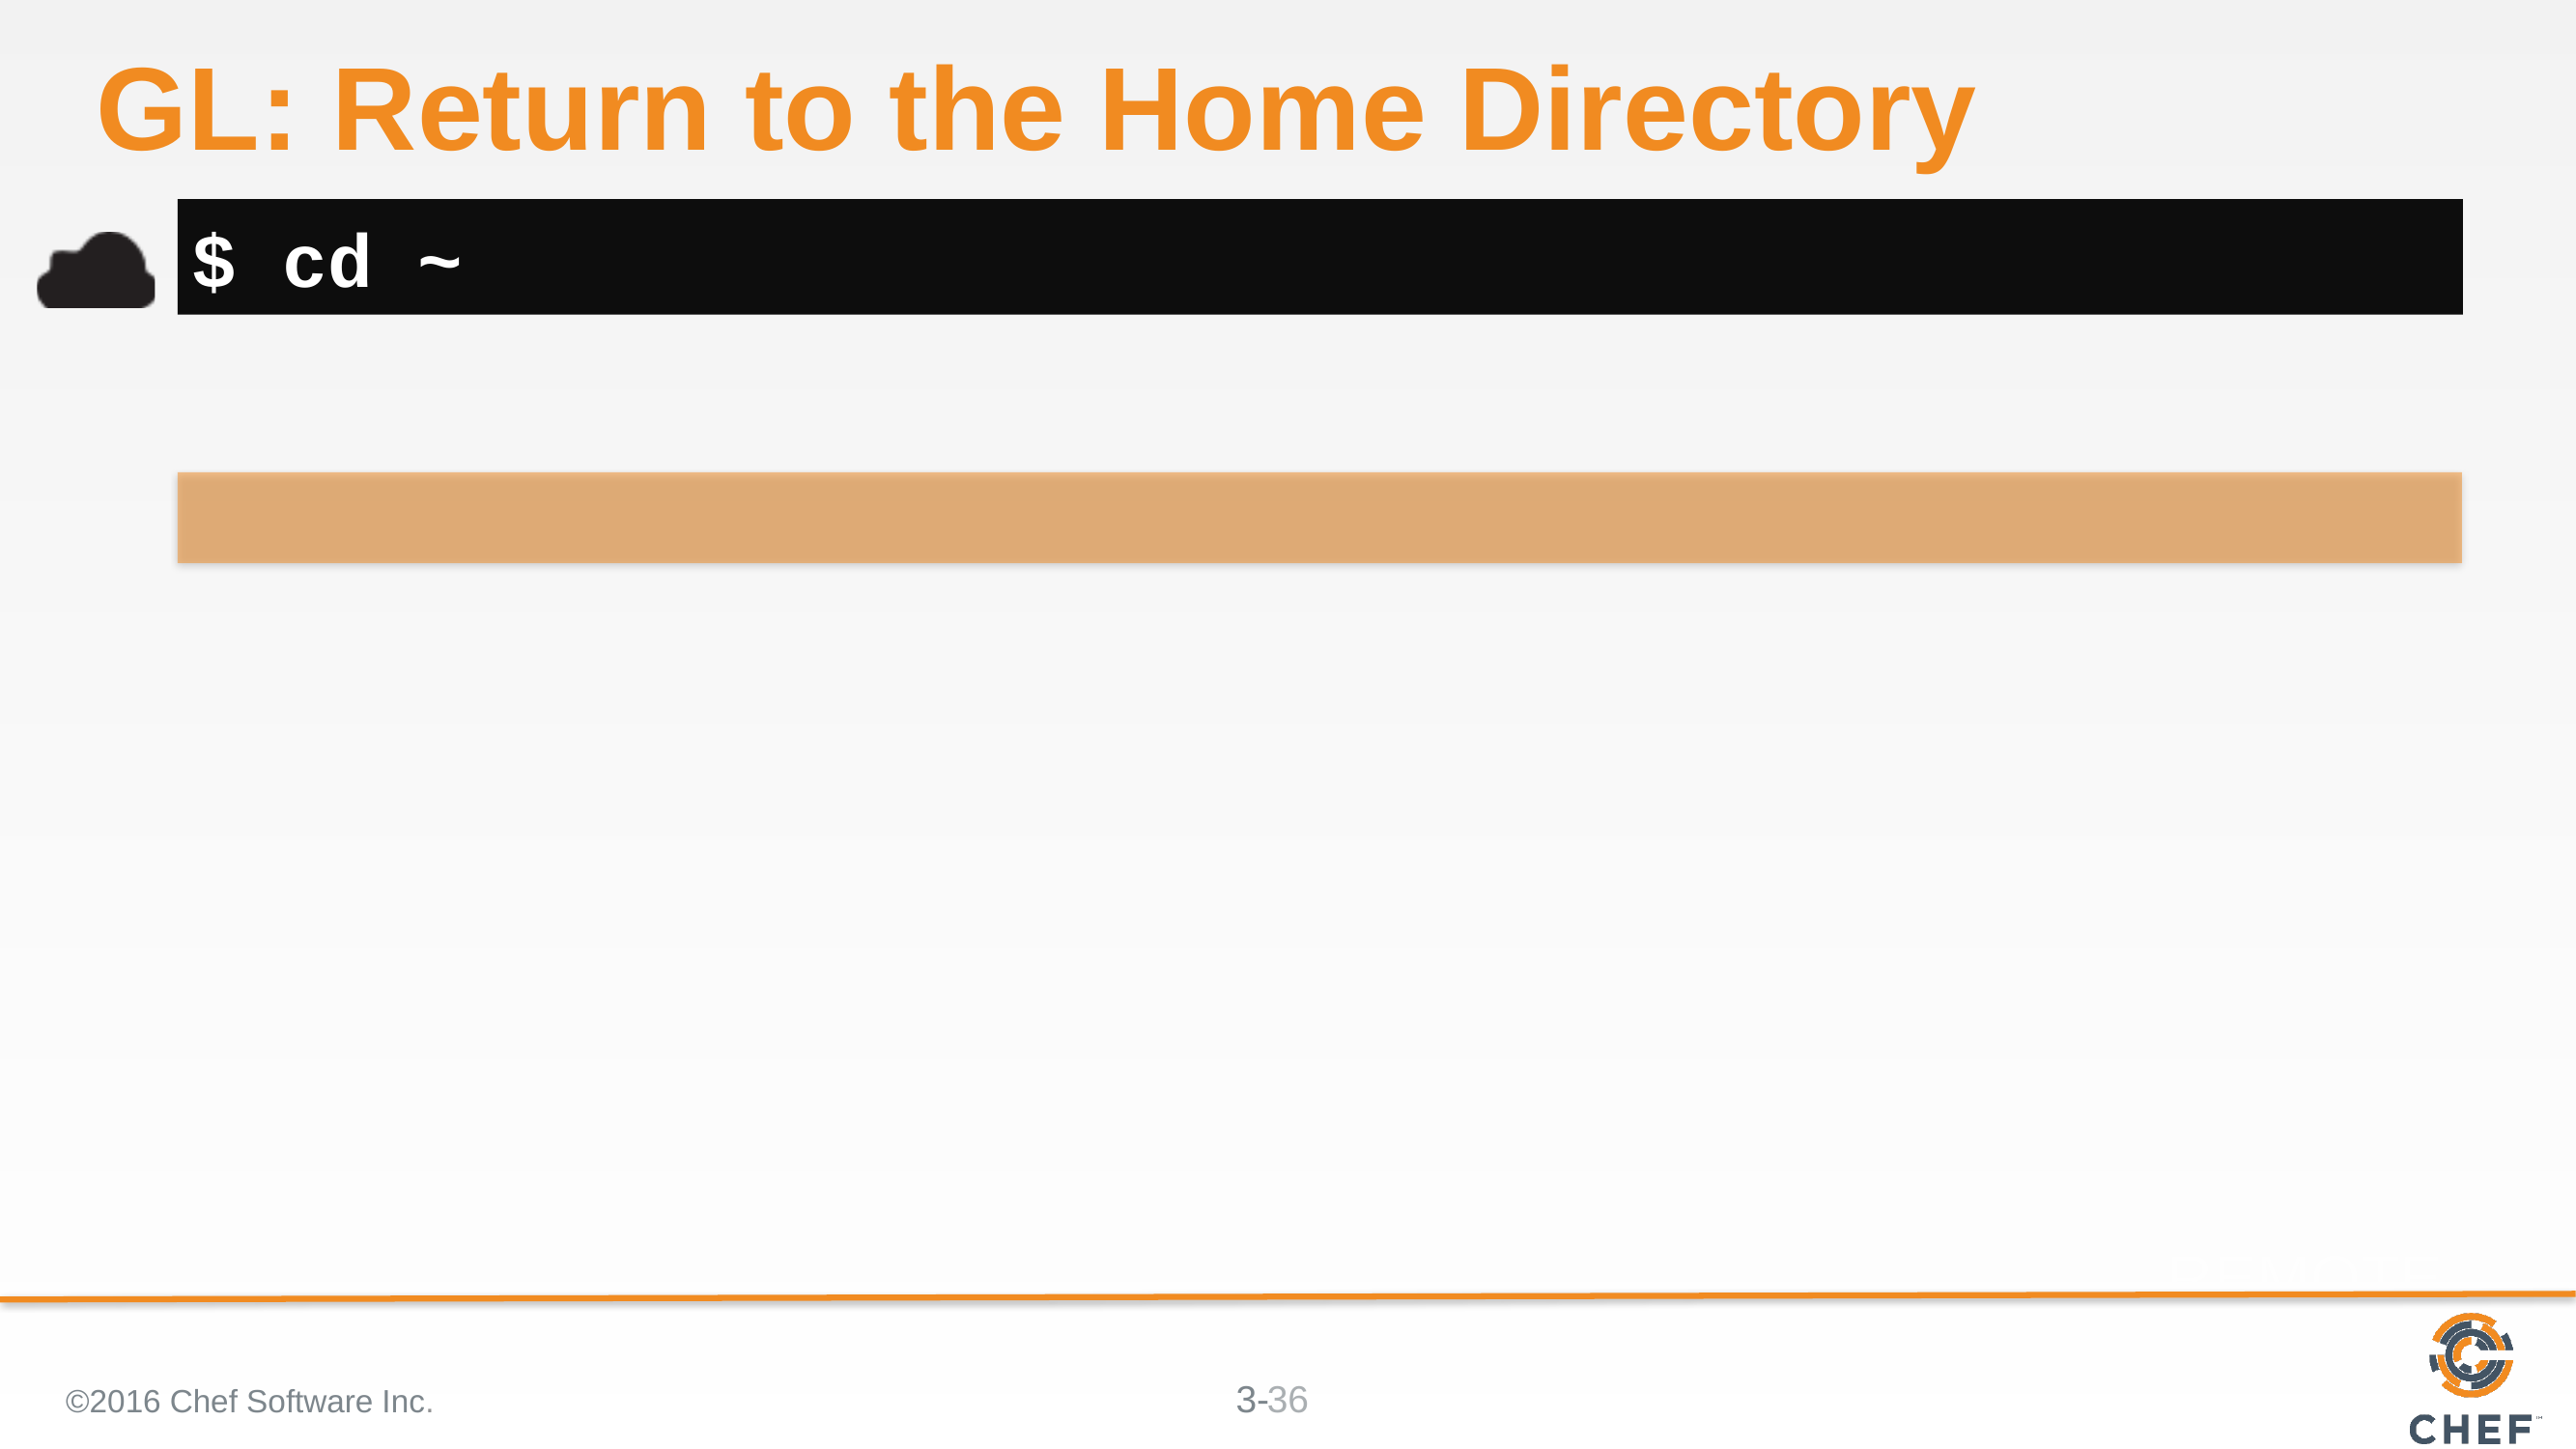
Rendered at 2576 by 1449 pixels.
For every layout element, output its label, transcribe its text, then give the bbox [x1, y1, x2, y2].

slide_number 36 [998, 1359, 1578, 1437]
footer ©2016 Chef Software Inc. [51, 1359, 952, 1440]
picture [2399, 1297, 2550, 1449]
list $ cd ~ [177, 199, 2463, 315]
title GL: Return to the Home Directory [96, 48, 2463, 180]
